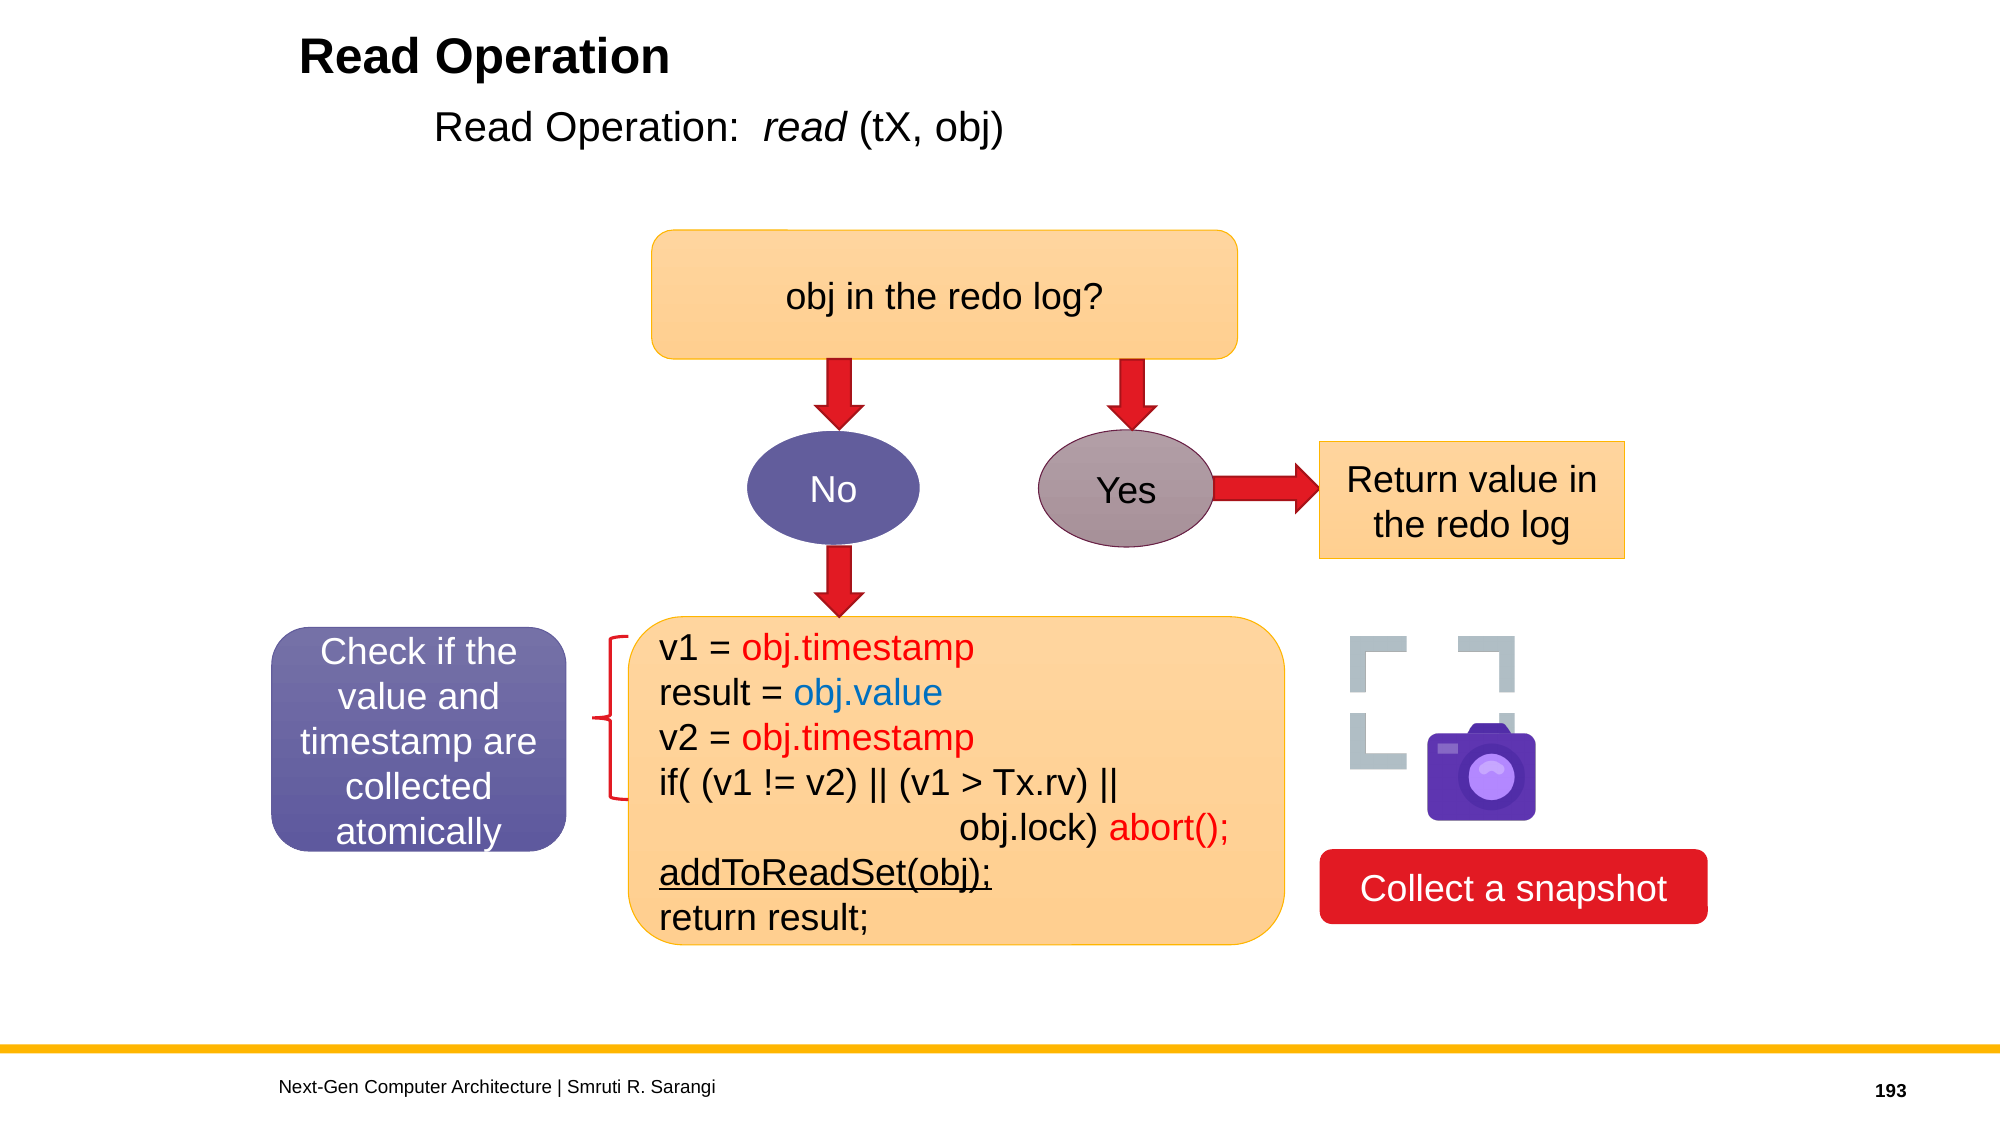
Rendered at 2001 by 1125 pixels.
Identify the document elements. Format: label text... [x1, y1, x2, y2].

title Read Operation [283, 23, 1514, 211]
text_box Collect a snapshot [1318, 848, 1709, 926]
text_box [592, 634, 629, 802]
slide_number 193 [1711, 1071, 1922, 1109]
list Read Operation: read (tX, obj) [418, 92, 1649, 231]
text_box Check if the value and timestamp are collected atomically [271, 626, 567, 852]
footer Next-Gen Computer Architecture | Smruti R. Sarangi [263, 1067, 1464, 1105]
text_box v1 = obj.timestamp result = obj.value v2 = obj.timestamp if( (v1 != v2) || (v1 > Tx.rv) || obj.lock) abort(); addToReadSet(obj); return result; [627, 616, 1286, 946]
text_box [1213, 462, 1319, 515]
text_box [813, 545, 866, 619]
picture [1319, 605, 1566, 852]
text_box No [743, 427, 923, 548]
text_box obj in the redo log? [651, 229, 1239, 360]
text_box Return value in the redo log [1319, 441, 1625, 559]
text_box [1106, 358, 1159, 432]
text_box [813, 357, 866, 431]
text_box Yes [1037, 429, 1213, 548]
